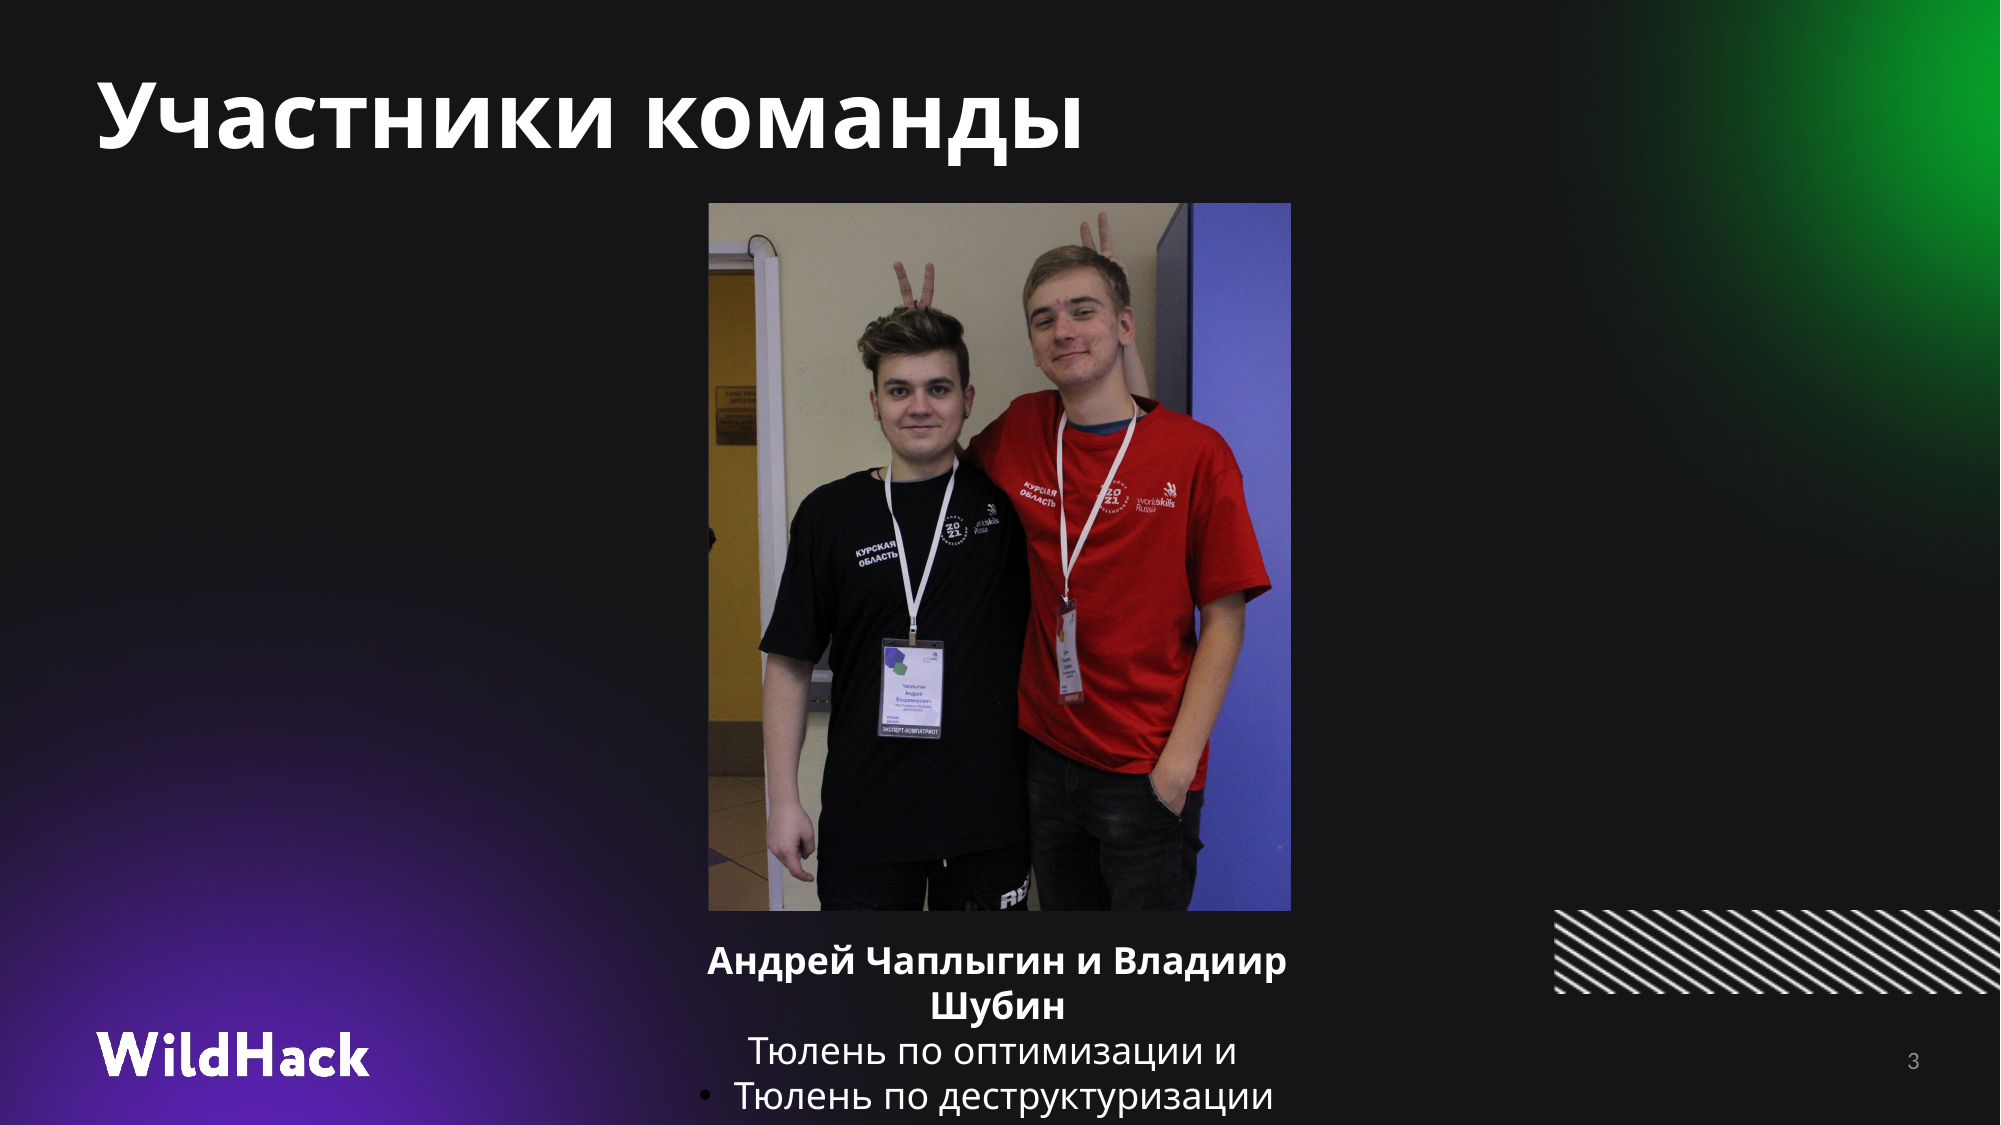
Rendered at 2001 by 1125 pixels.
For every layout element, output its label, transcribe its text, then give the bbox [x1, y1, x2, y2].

slide_number 3 [1499, 1029, 1935, 1091]
picture [0, 203, 1354, 1125]
picture [1554, 910, 2000, 994]
picture [1467, 0, 2000, 680]
text_box Участники команды [81, 62, 1445, 175]
